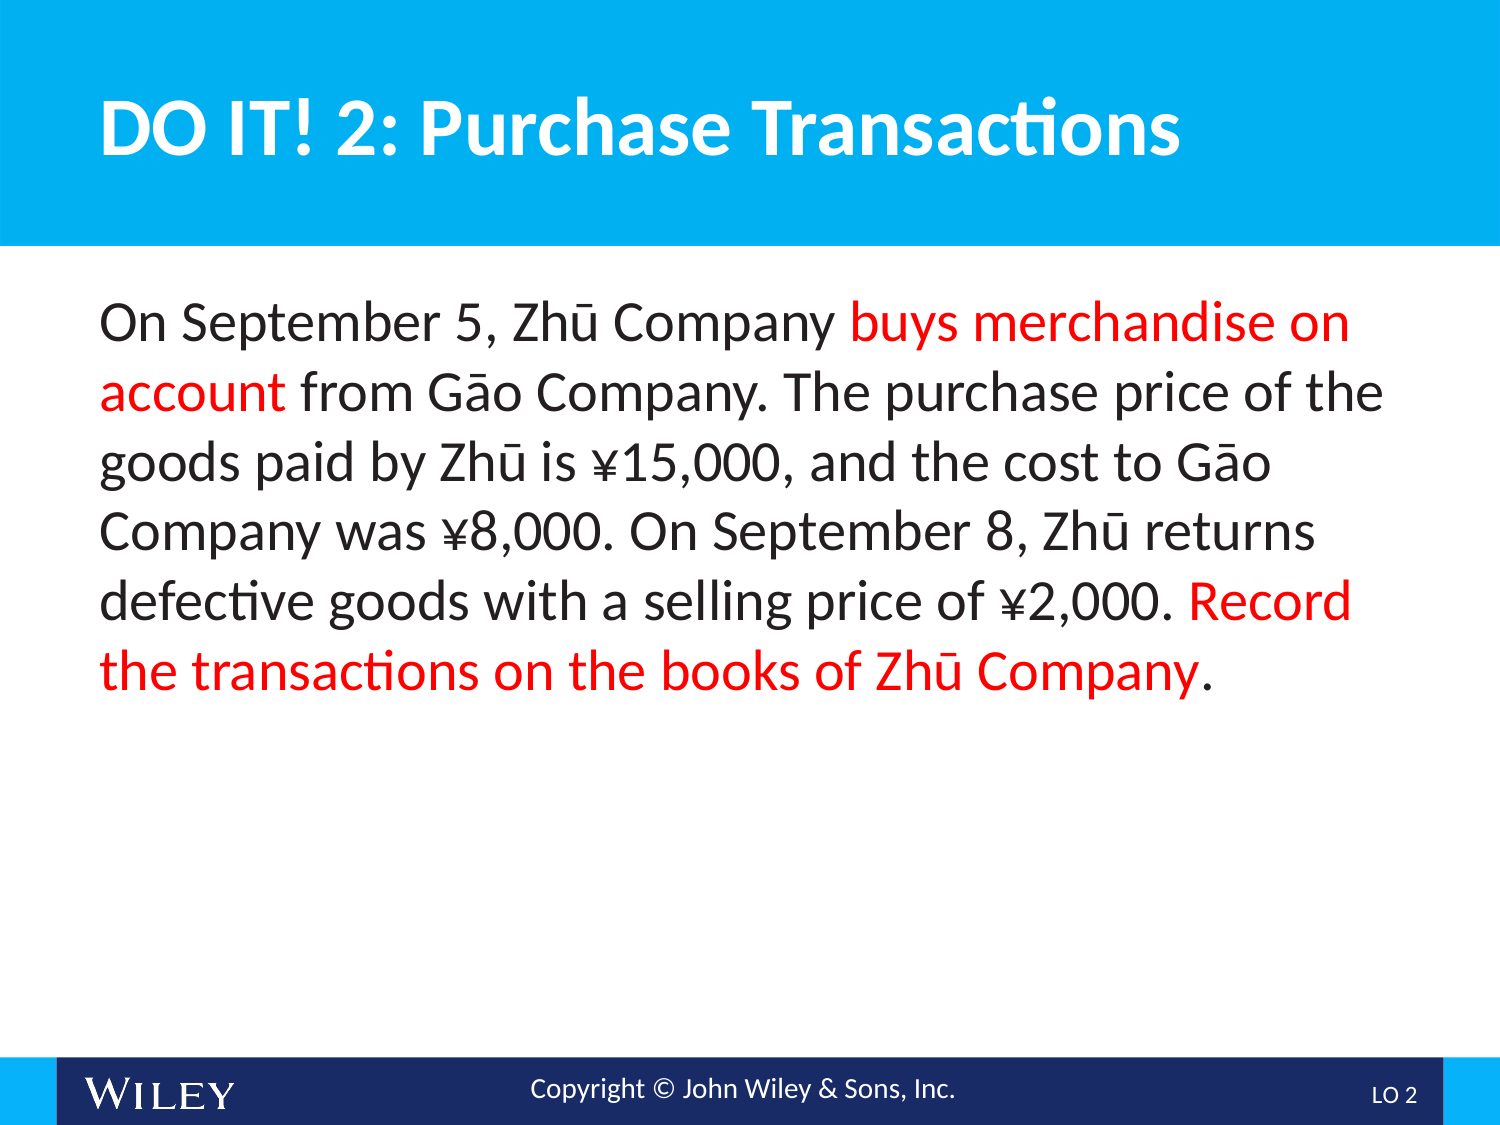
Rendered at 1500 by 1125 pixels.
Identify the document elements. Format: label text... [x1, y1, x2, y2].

list L O 2 [1309, 1065, 1433, 1125]
list On September 5, Zhū Company buys merchandise on account from Gāo Company. The purchase price of the goods paid by Zhū is ¥15,000, and the cost to Gāo Company was ¥8,000. On September 8, Zhū returns defective goods with a selling price of ¥2,000. Record the transactions on the books of Zhū Company. [84, 275, 1416, 872]
title DO IT! 2: Purchase Transactions [84, 75, 1416, 215]
